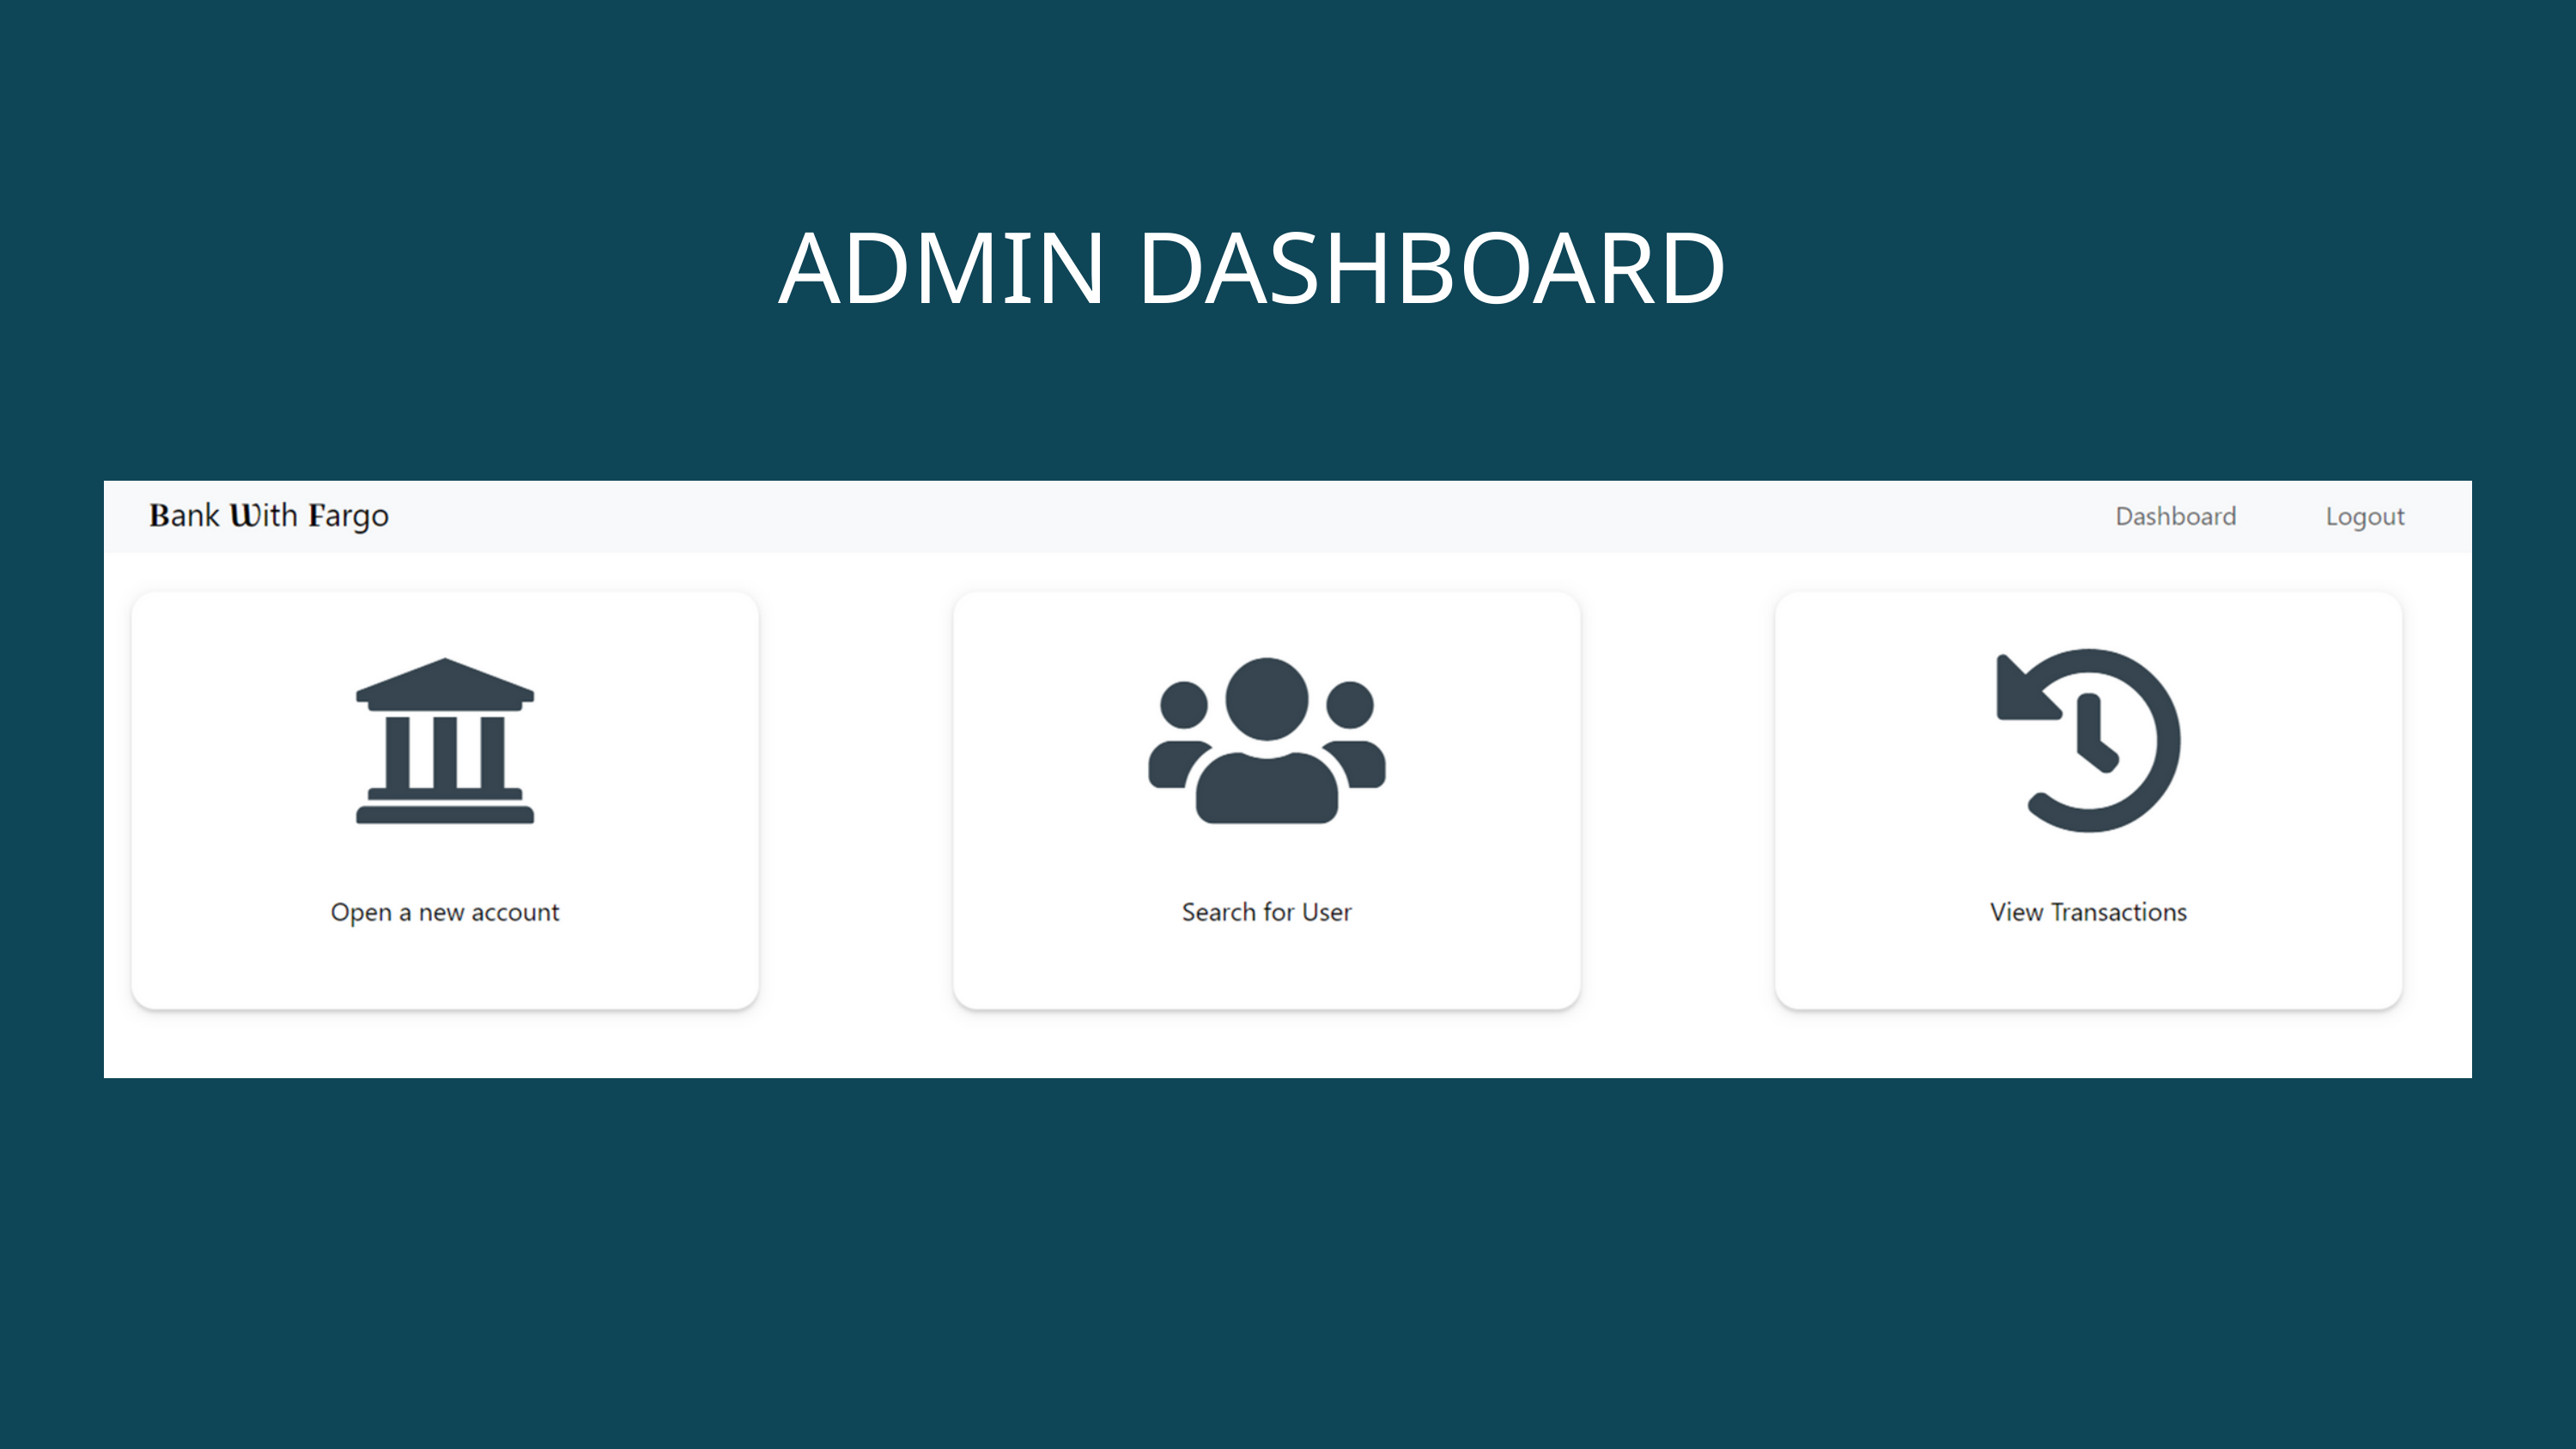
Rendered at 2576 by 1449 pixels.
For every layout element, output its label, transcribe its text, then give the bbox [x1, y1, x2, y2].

text_box ADMIN DASHBOARD [778, 221, 2007, 324]
text_box [104, 481, 2472, 1078]
